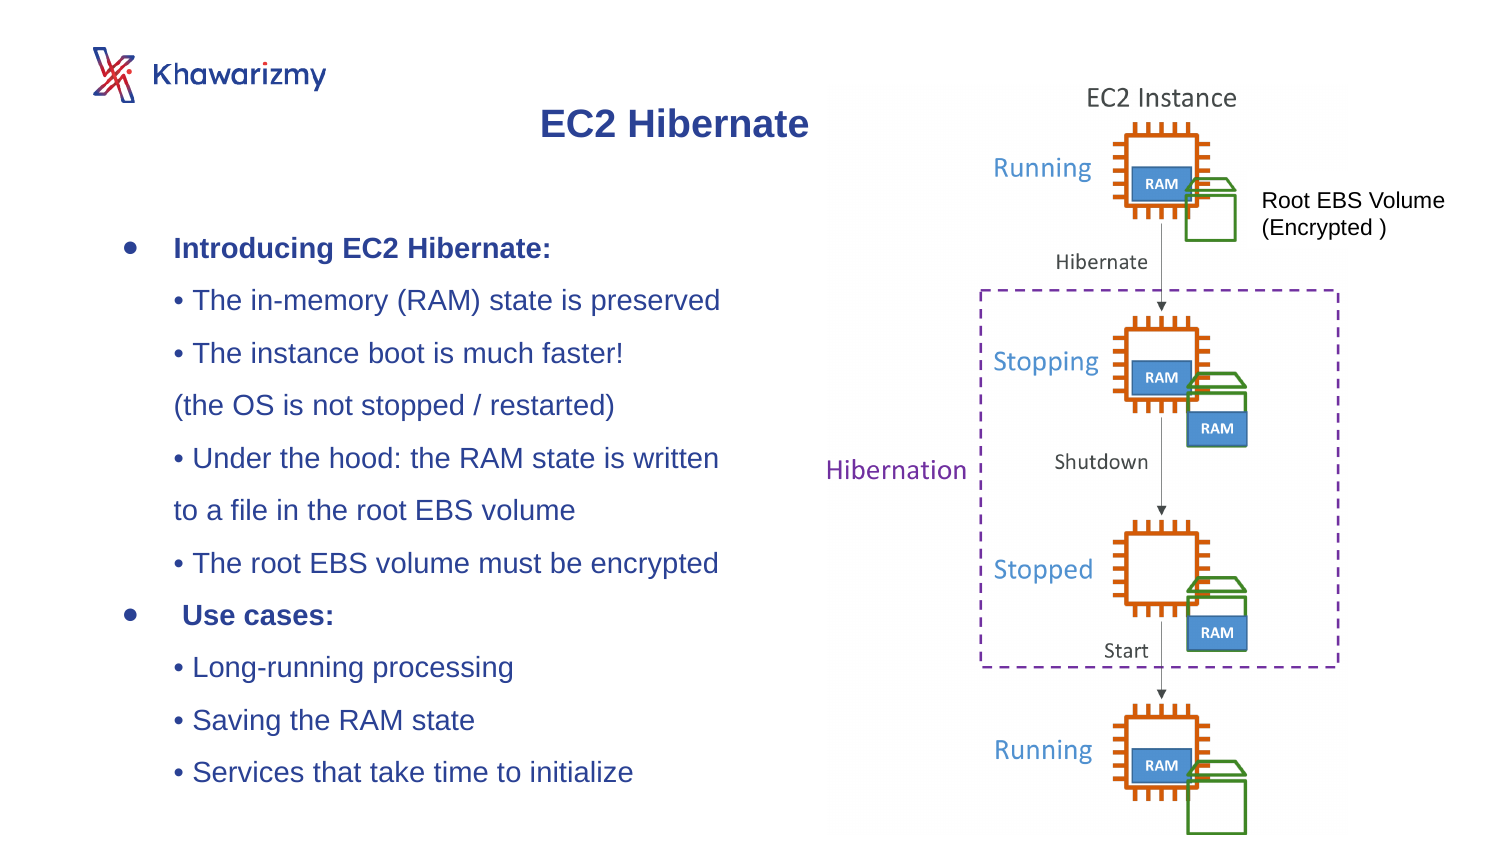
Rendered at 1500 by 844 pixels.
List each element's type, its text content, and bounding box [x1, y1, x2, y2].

picture [827, 84, 1348, 835]
text_box EC2 Hibernate [114, 82, 828, 161]
text_box Root EBS Volume (Encrypted ) [1352, 170, 1478, 249]
picture [93, 47, 326, 103]
text_box Introducing EC2 Hibernate: • The in-memory (RAM) state is preserved • The instance boot is much faster! (the OS is not stopped / restarted) • Under the hood: the RAM state is written to a file in the root EBS volume • The root EBS volume must be encrypted Use cases: • Long-running processing • Saving the RAM state • Services that take time to initialize [83, 196, 817, 844]
